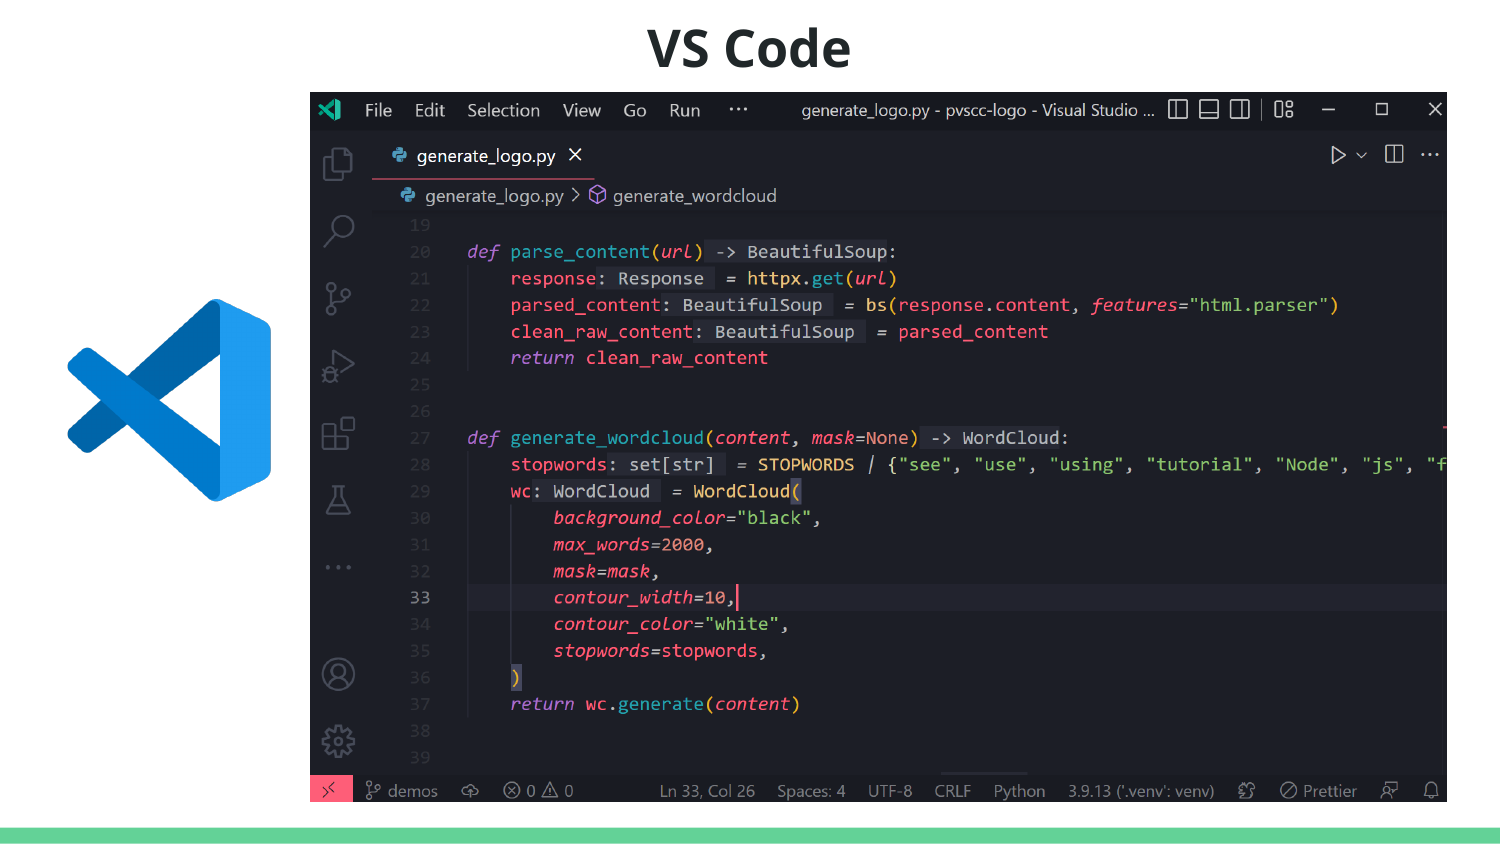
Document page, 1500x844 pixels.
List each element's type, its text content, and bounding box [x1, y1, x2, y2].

picture [310, 92, 1447, 802]
title VS Code [530, 0, 970, 90]
picture [53, 284, 286, 517]
